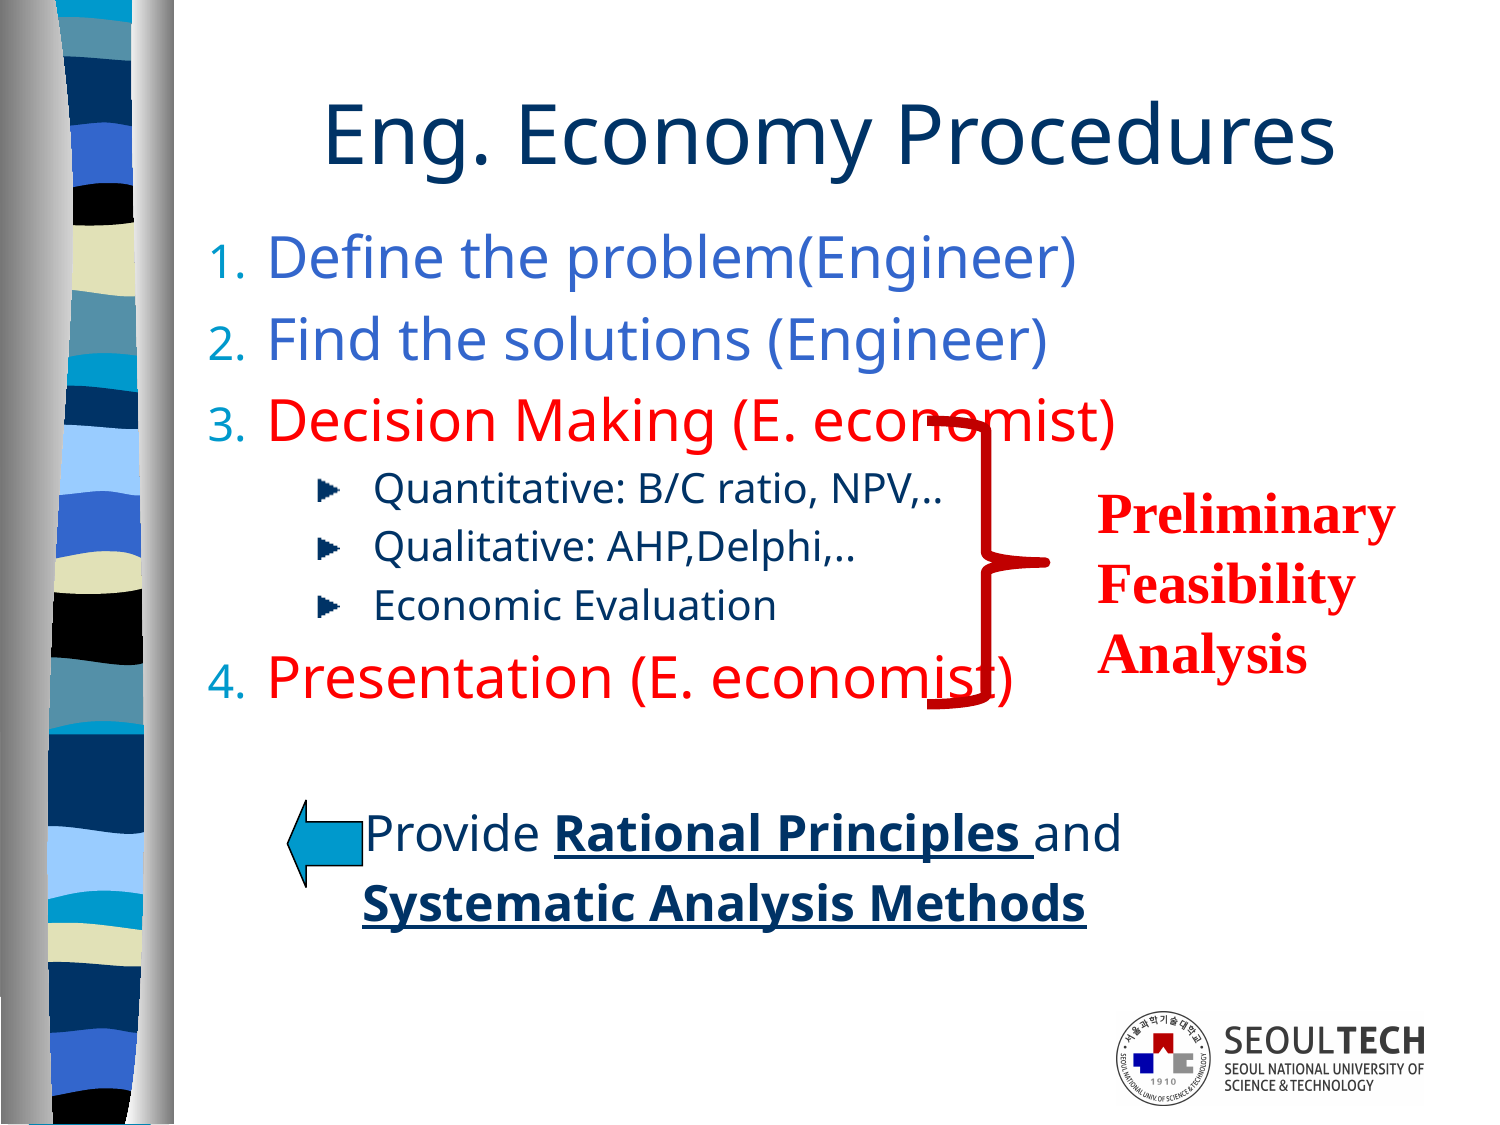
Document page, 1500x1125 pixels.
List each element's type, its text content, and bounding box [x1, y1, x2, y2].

picture [1116, 1011, 1424, 1106]
picture [310, 471, 340, 502]
text_box [287, 799, 363, 888]
text_box [927, 420, 1046, 705]
list Define the problem(Engineer) Find the solutions (Engineer) Decision Making (E. economist) Quantitative: B/C ratio, NPV,.. Qualitative: AHP,Delphi,.. Economic Evaluation Presentation (E. economist) Provide Rational Principles and Systematic Analysis Methods [192, 212, 1476, 1001]
text_box Preliminary Feasibility Analysis [1082, 468, 1413, 693]
picture [310, 530, 340, 560]
title Eng. Economy Procedures [192, 74, 1468, 188]
picture [310, 588, 340, 618]
